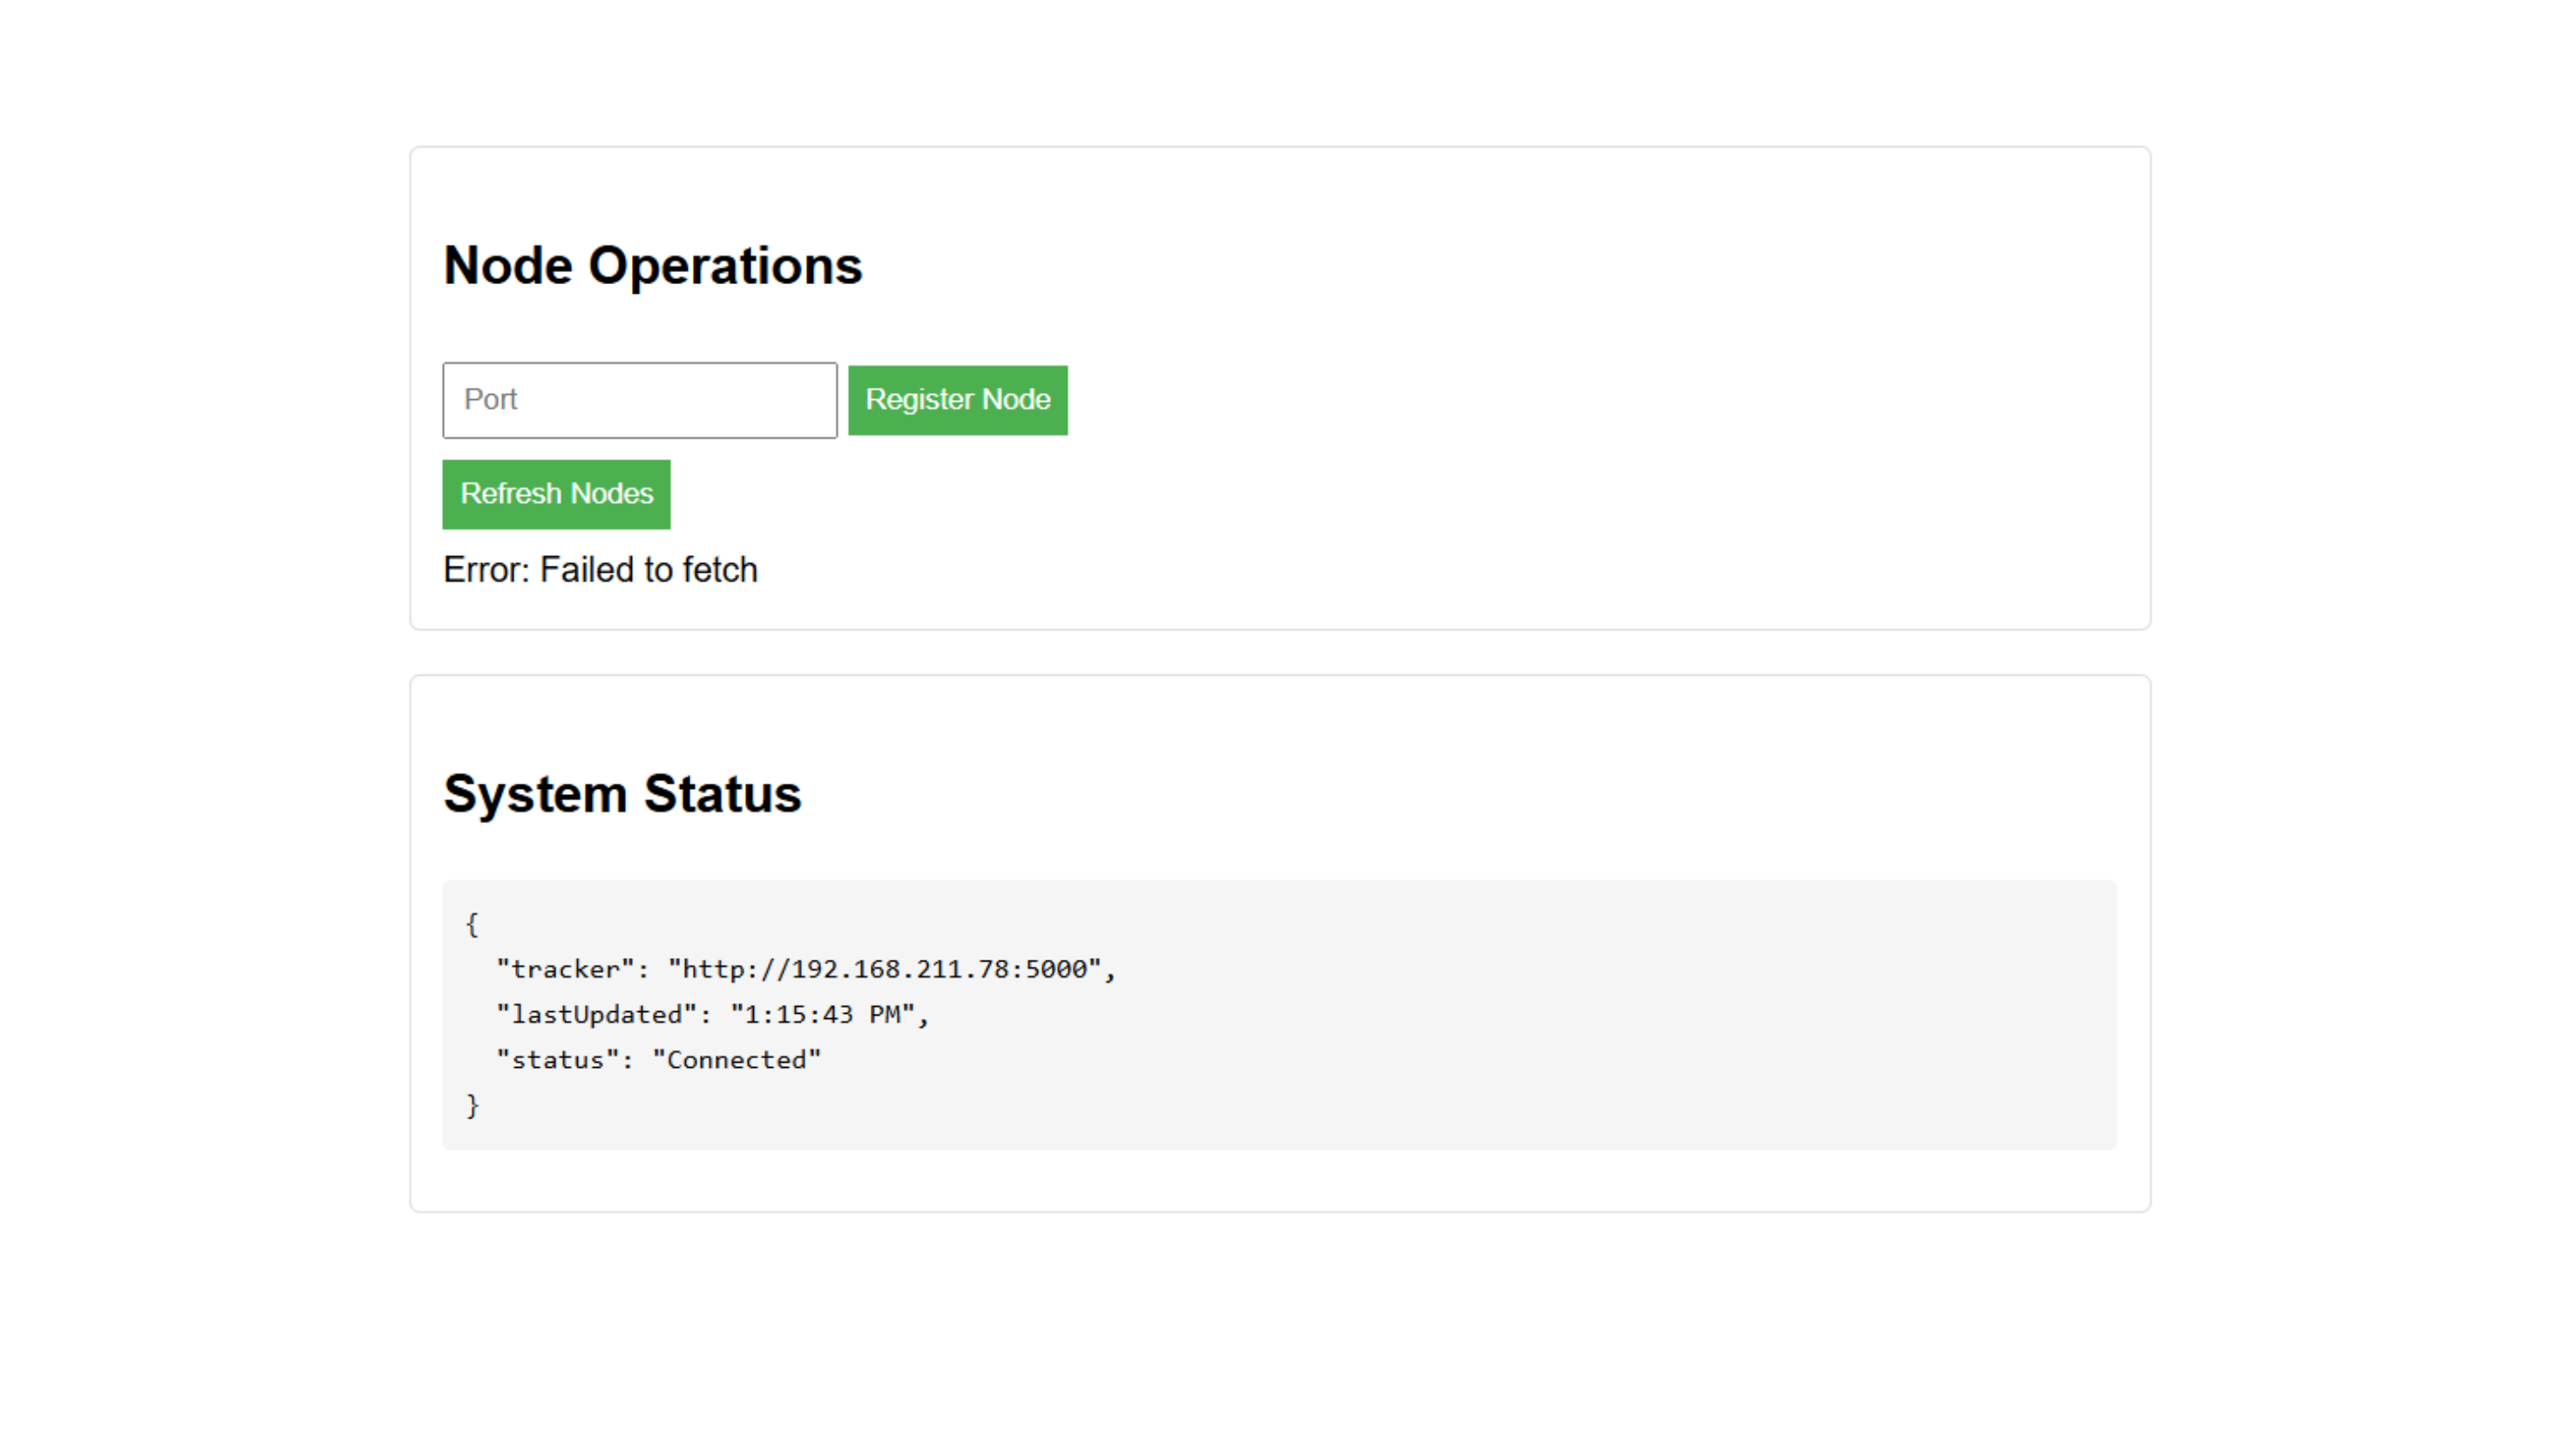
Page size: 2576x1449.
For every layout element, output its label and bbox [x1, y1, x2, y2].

text_box [392, 117, 2184, 1236]
